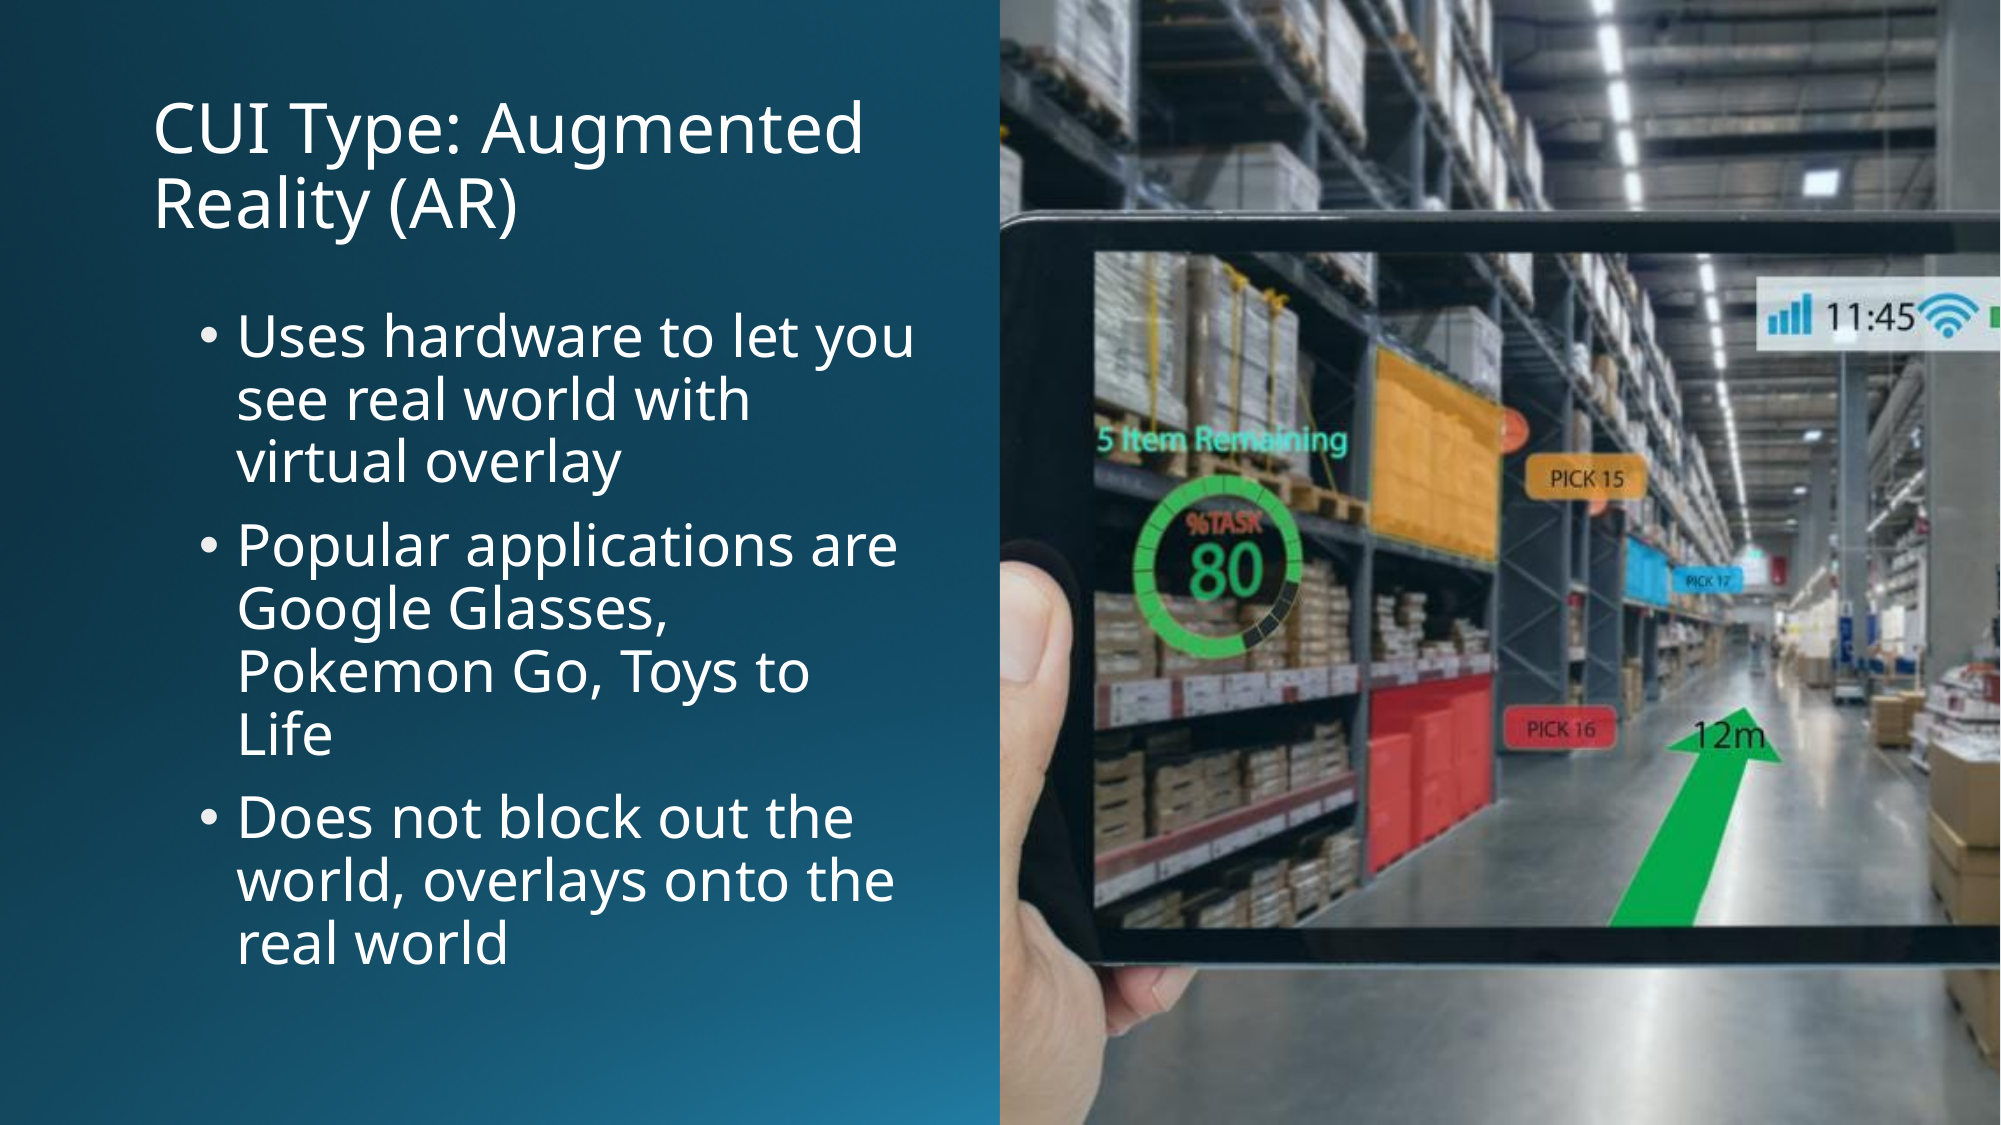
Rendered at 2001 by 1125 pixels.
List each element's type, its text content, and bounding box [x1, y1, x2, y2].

title CUI Type: Augmented Reality (AR) [137, 59, 934, 278]
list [999, 0, 2000, 1125]
picture [0, 0, 999, 1125]
list Uses hardware to let you see real world with virtual overlay Popular applications are Google Glasses, Pokemon Go, Toys to Life Does not block out the world, overlays onto the real world [183, 299, 934, 1014]
